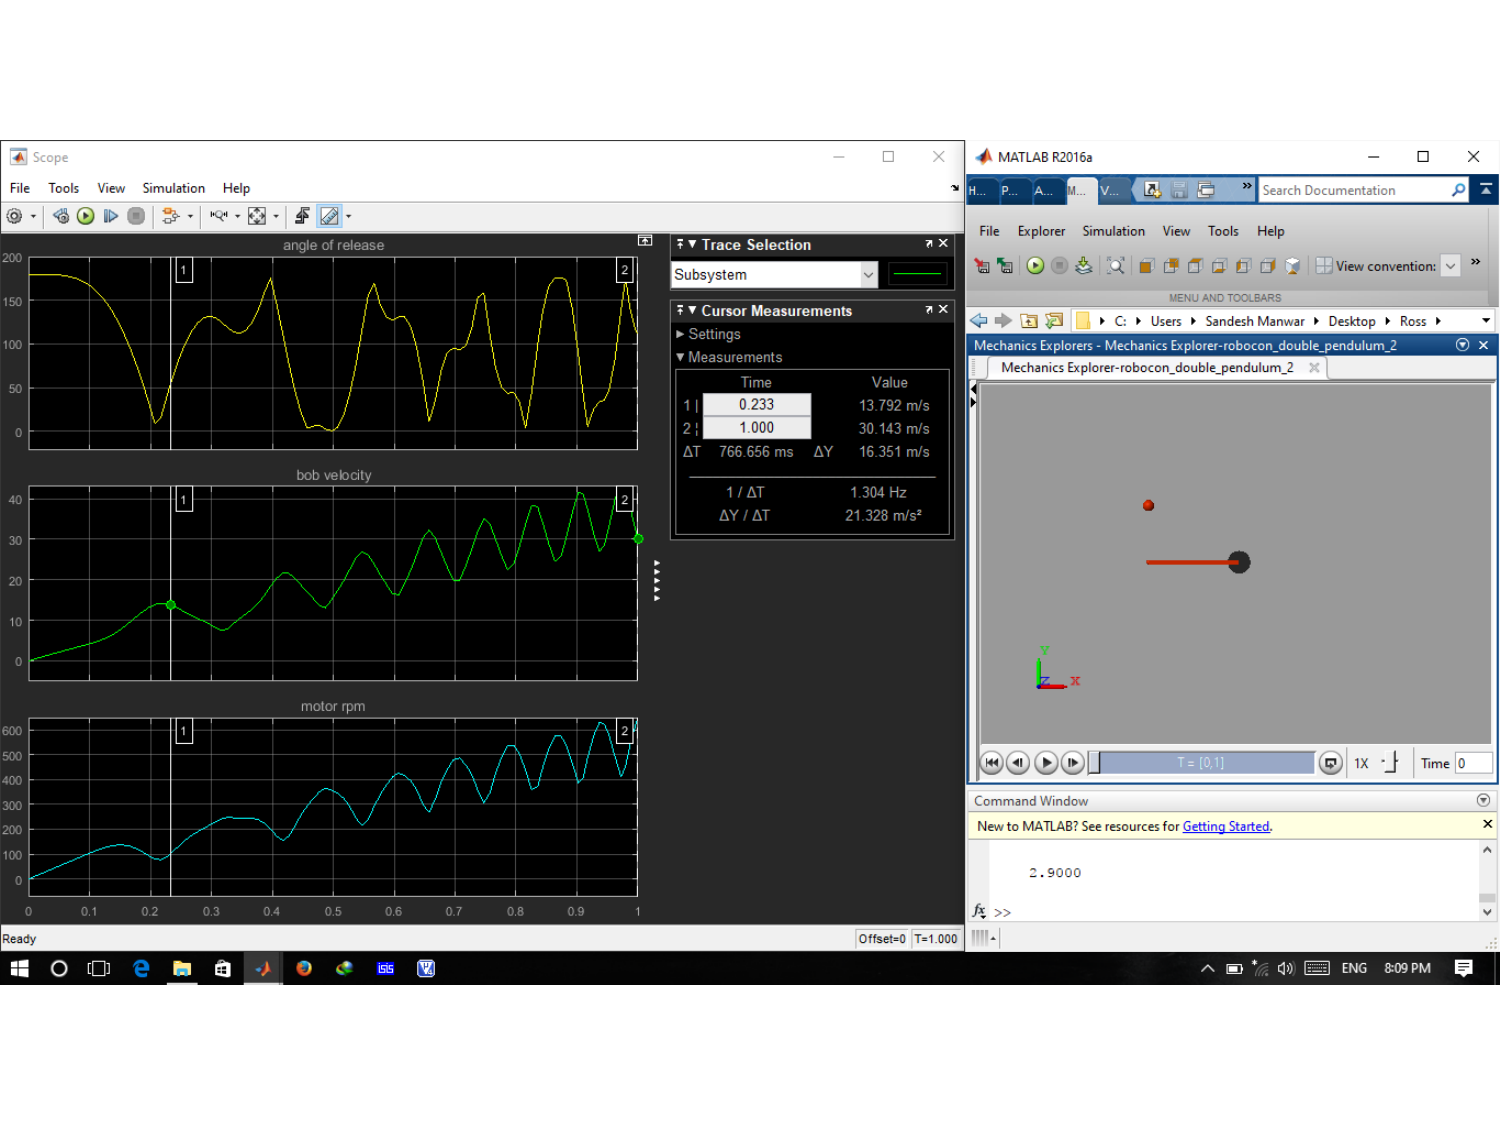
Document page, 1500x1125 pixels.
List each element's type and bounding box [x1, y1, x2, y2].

picture [0, 140, 1500, 985]
